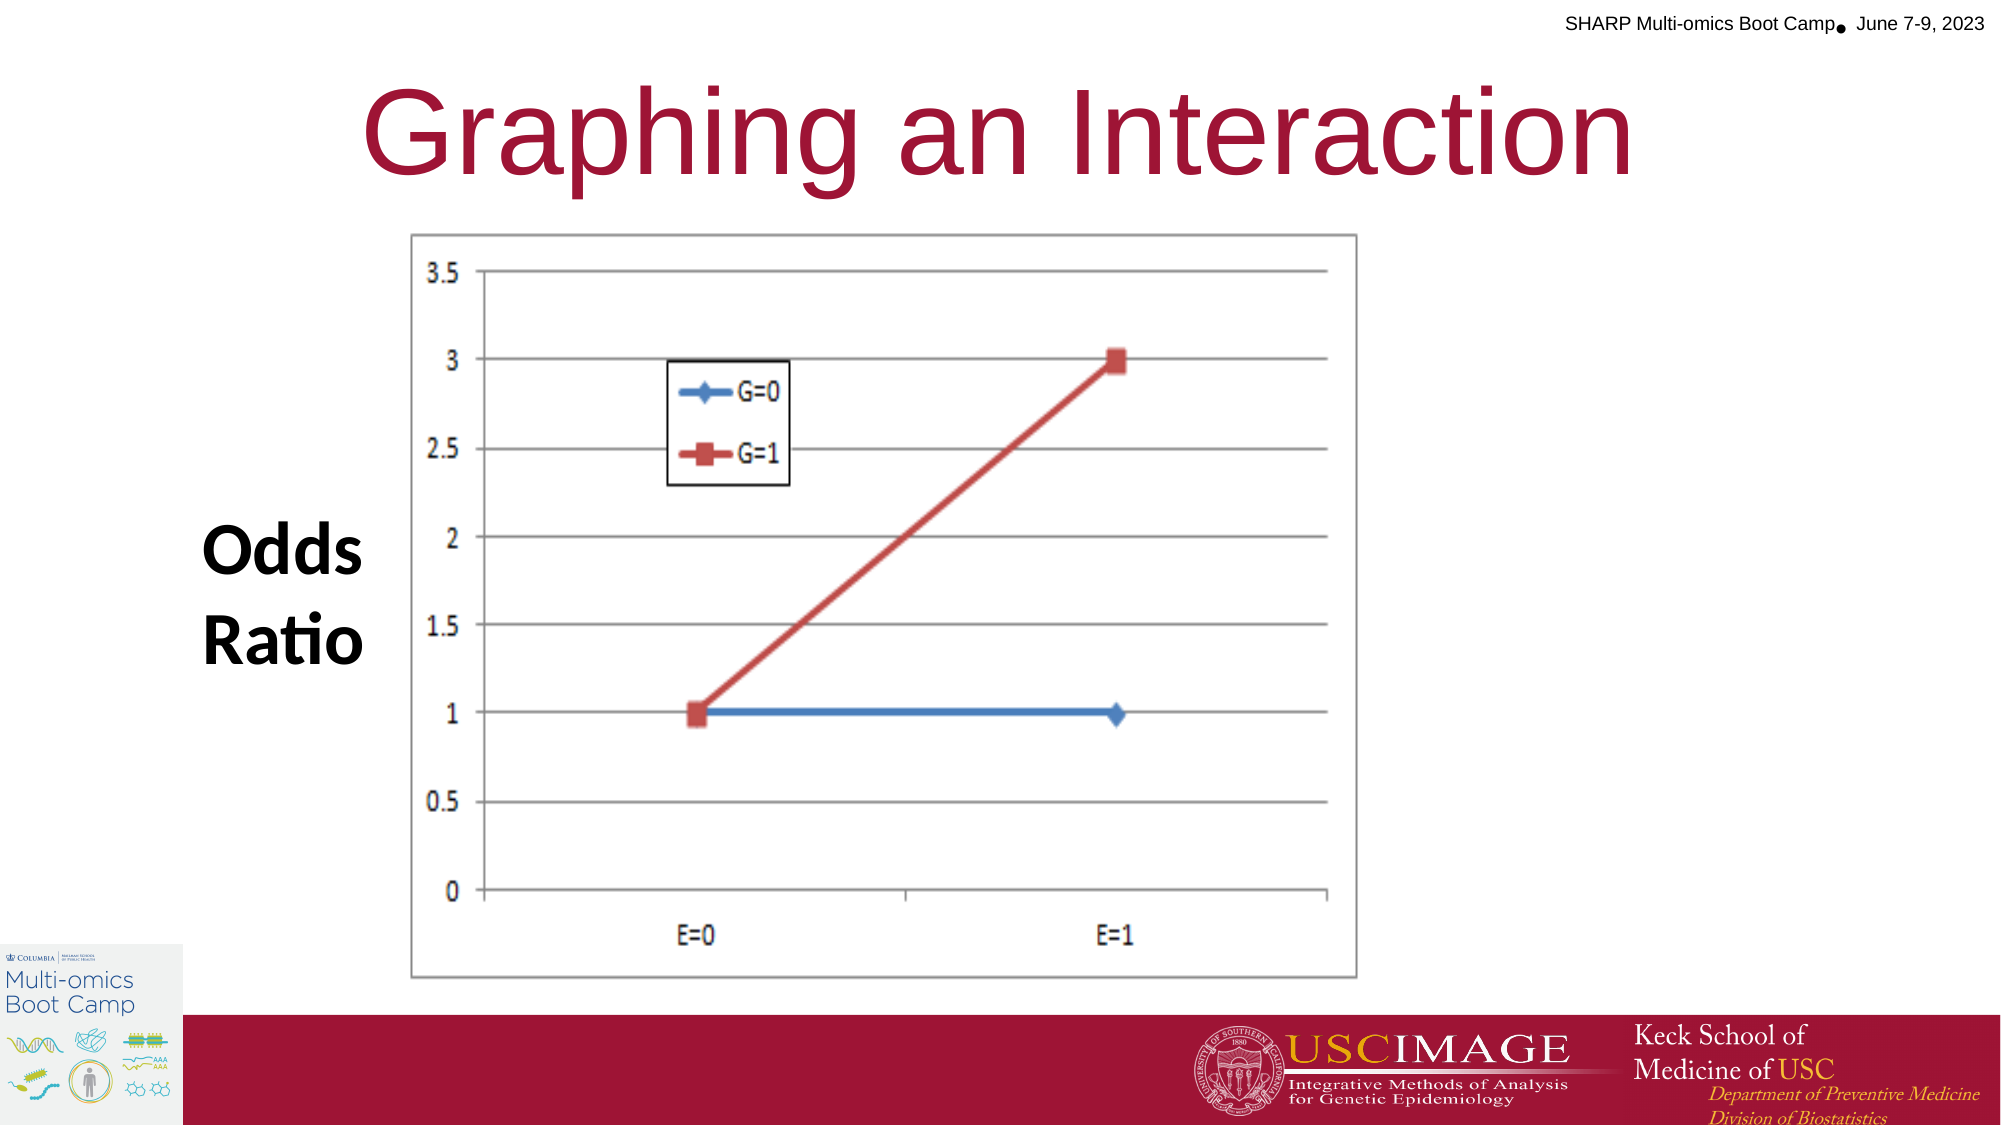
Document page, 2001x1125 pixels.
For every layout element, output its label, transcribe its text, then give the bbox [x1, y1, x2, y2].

text_box Odds Ratio [187, 491, 404, 687]
picture [0, 944, 183, 1125]
title Graphing an Interaction [99, 45, 1900, 233]
picture [409, 232, 1360, 982]
picture [1178, 1012, 1713, 1125]
